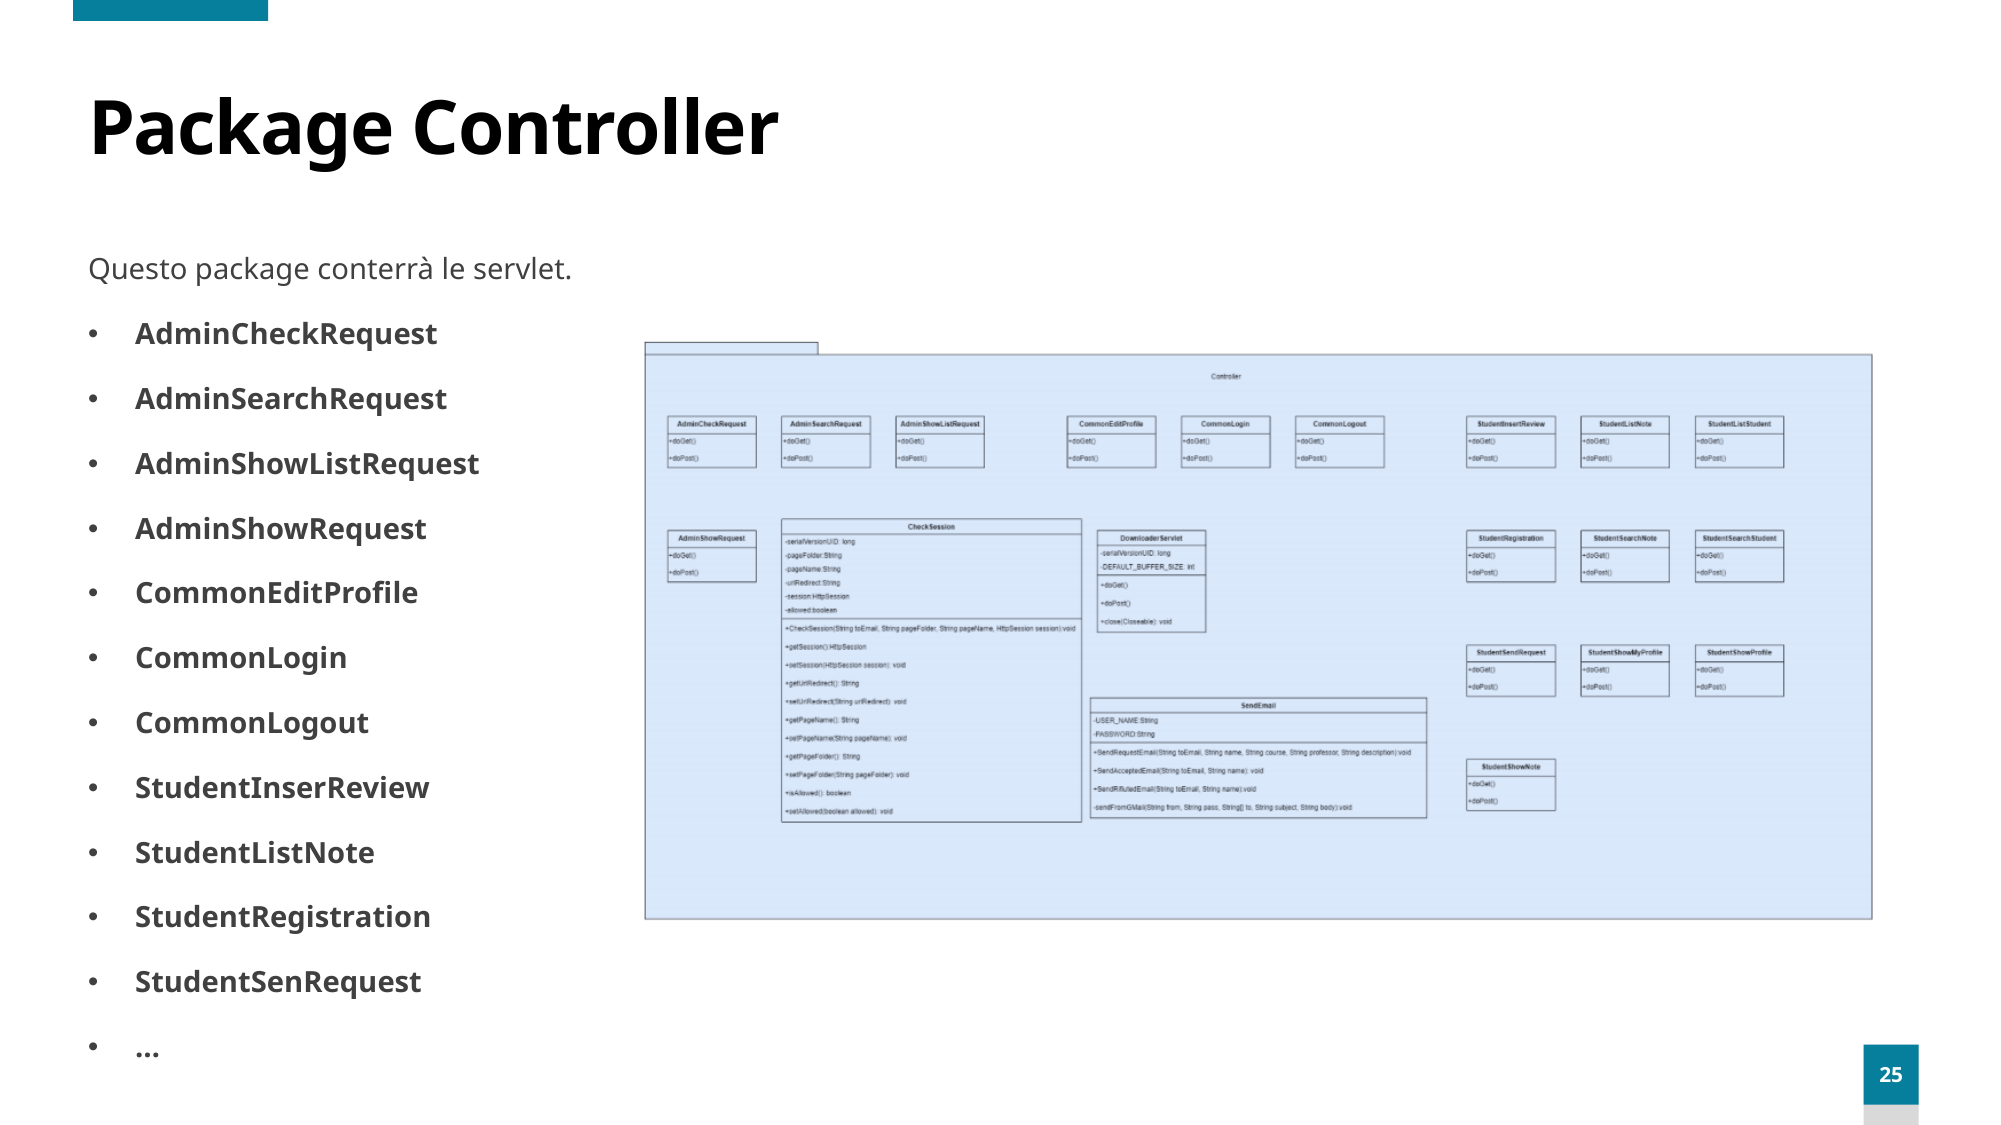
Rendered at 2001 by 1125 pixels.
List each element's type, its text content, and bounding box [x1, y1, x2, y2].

title Package Controller [73, 82, 1907, 179]
picture [600, 319, 1907, 943]
text_box Questo package conterrà le servlet. AdminCheckRequest AdminSearchRequest AdminShowListRequest AdminShowRequest CommonEditProfile CommonLogin CommonLogout StudentInserReview StudentListNote StudentRegistration StudentSenRequest … [73, 247, 1907, 1097]
